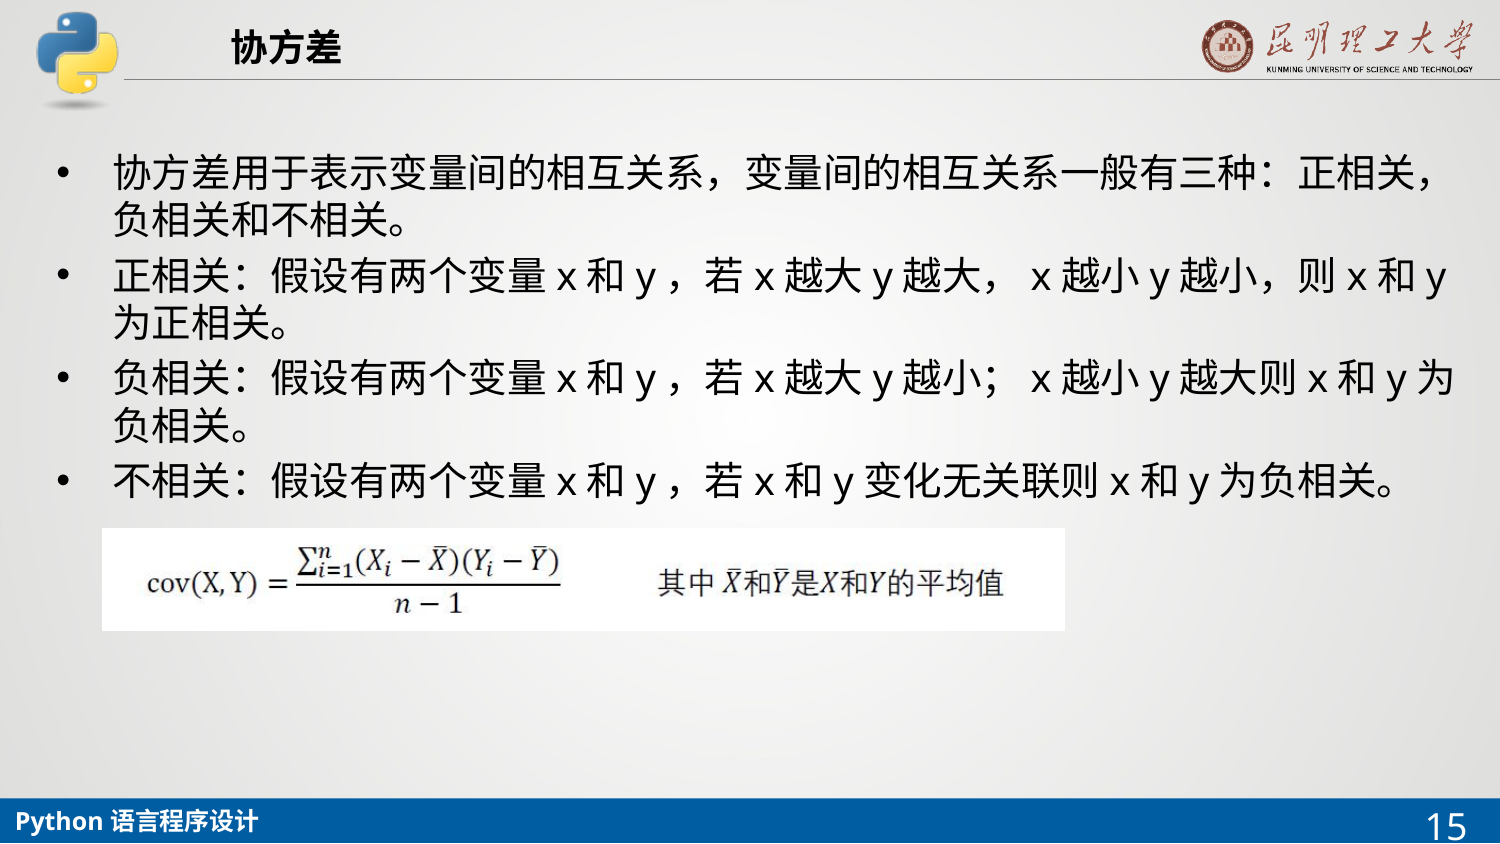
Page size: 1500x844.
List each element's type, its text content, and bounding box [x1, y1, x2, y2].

title 协方差 [97, 8, 476, 84]
list 协方差用于表示变量间的相互关系，变量间的相互关系一般有三种：正相关，负相关和不相关。 正相关：假设有两个变量x和y，若x越大y越大，x越小y越小，则x和y为正相关。 负相关：假设有两个变量x和y，若x越大y越小；x越小y越大则x和y为负相关。 不相关：假设有两个变量x和y，若x和y变化无关联则x和y为负相关。 [41, 140, 1473, 792]
picture [0, 0, 1500, 798]
